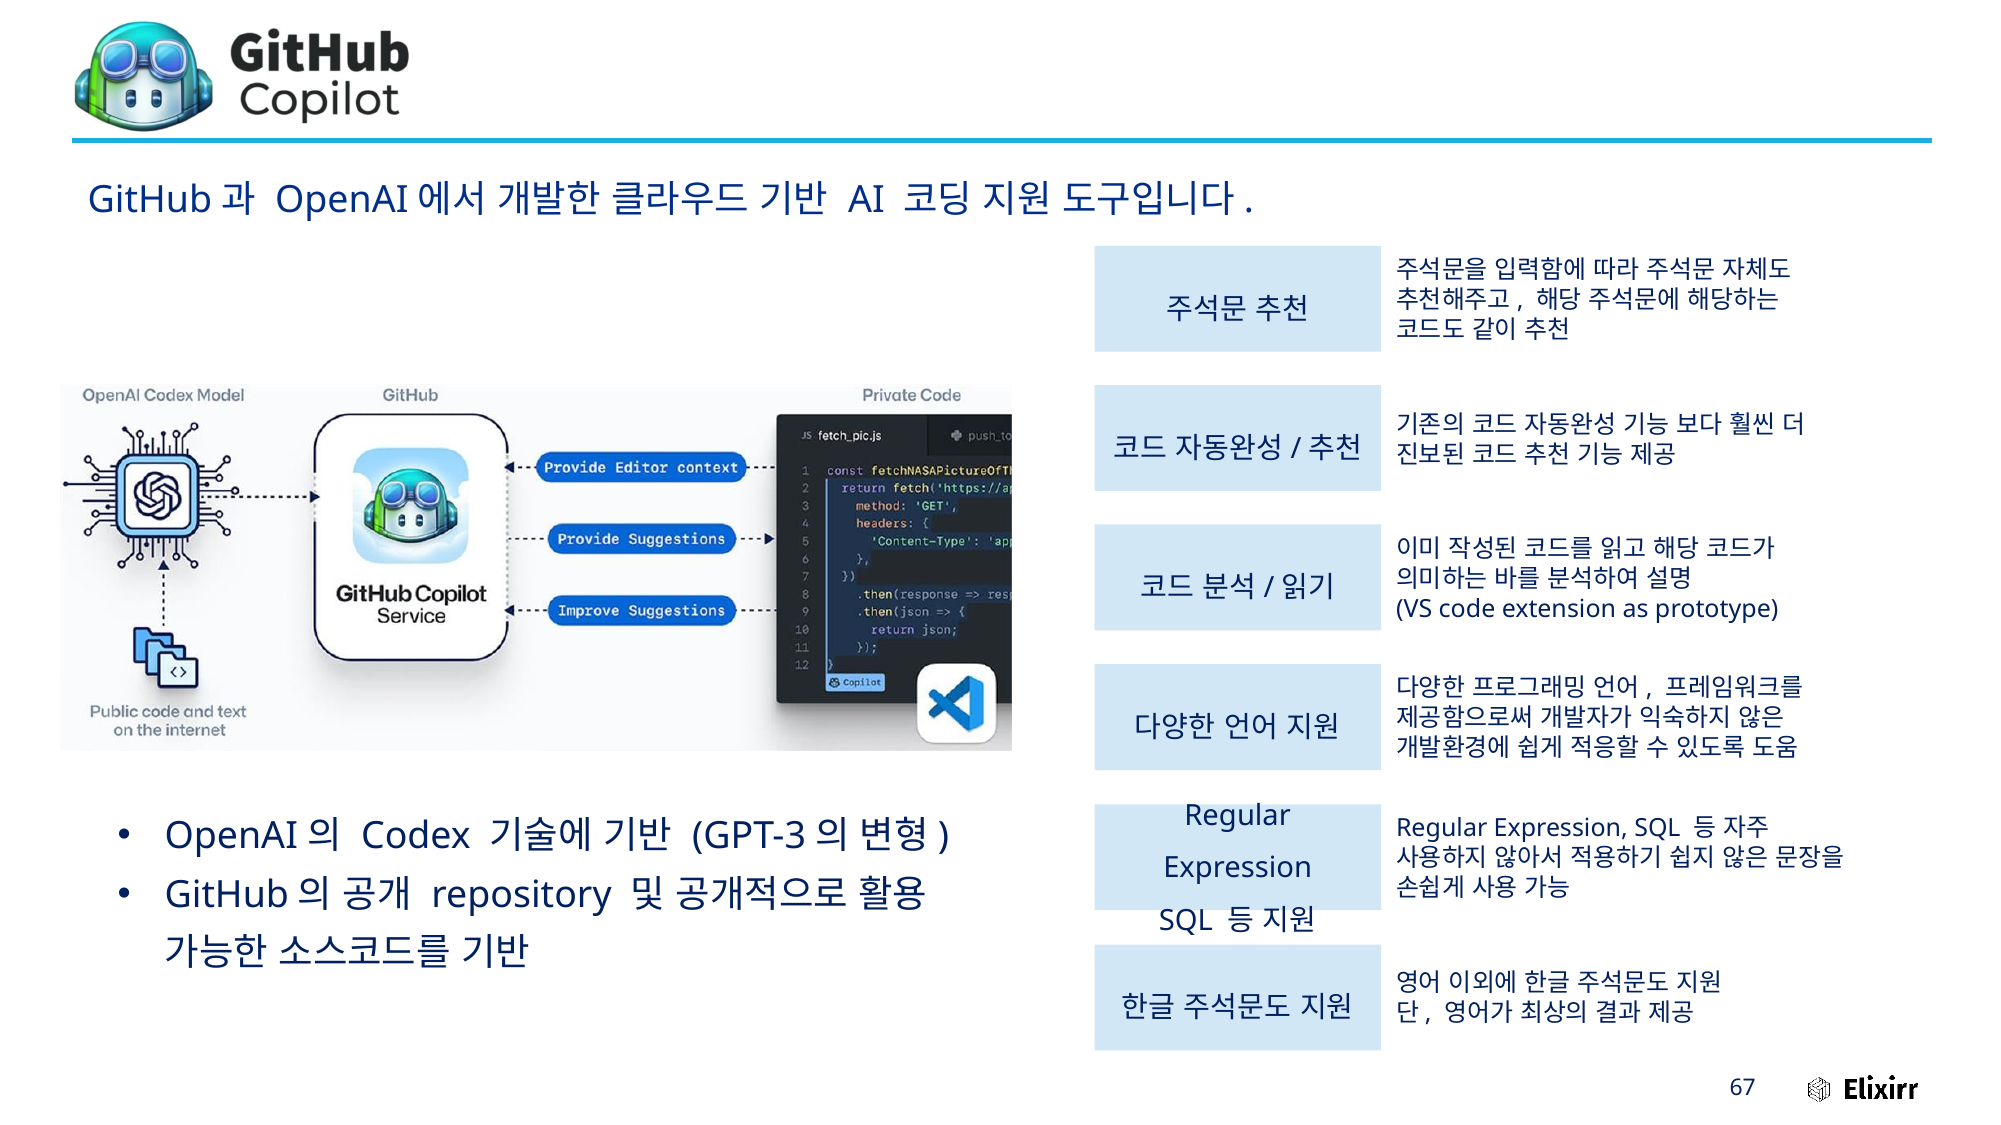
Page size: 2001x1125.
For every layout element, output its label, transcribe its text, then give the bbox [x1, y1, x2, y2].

picture [60, 384, 1012, 751]
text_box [1094, 663, 1862, 771]
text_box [1094, 803, 1862, 911]
text_box OpenAI의 Codex 기술에 기반 (GPT-3의 변형) GitHub의 공개 repository 및 공개적으로 활용 가능한 소스코드를 기반 [102, 797, 1031, 988]
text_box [1094, 245, 1862, 352]
picture [72, 19, 410, 134]
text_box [1094, 385, 1862, 492]
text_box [1094, 524, 1862, 631]
slide_number 67 [1695, 1058, 1790, 1119]
picture [1808, 1075, 1918, 1102]
list GitHub과 OpenAI에서 개발한 클라우드 기반 AI 코딩 지원 도구입니다. [72, 153, 1933, 343]
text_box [1094, 943, 1862, 1051]
